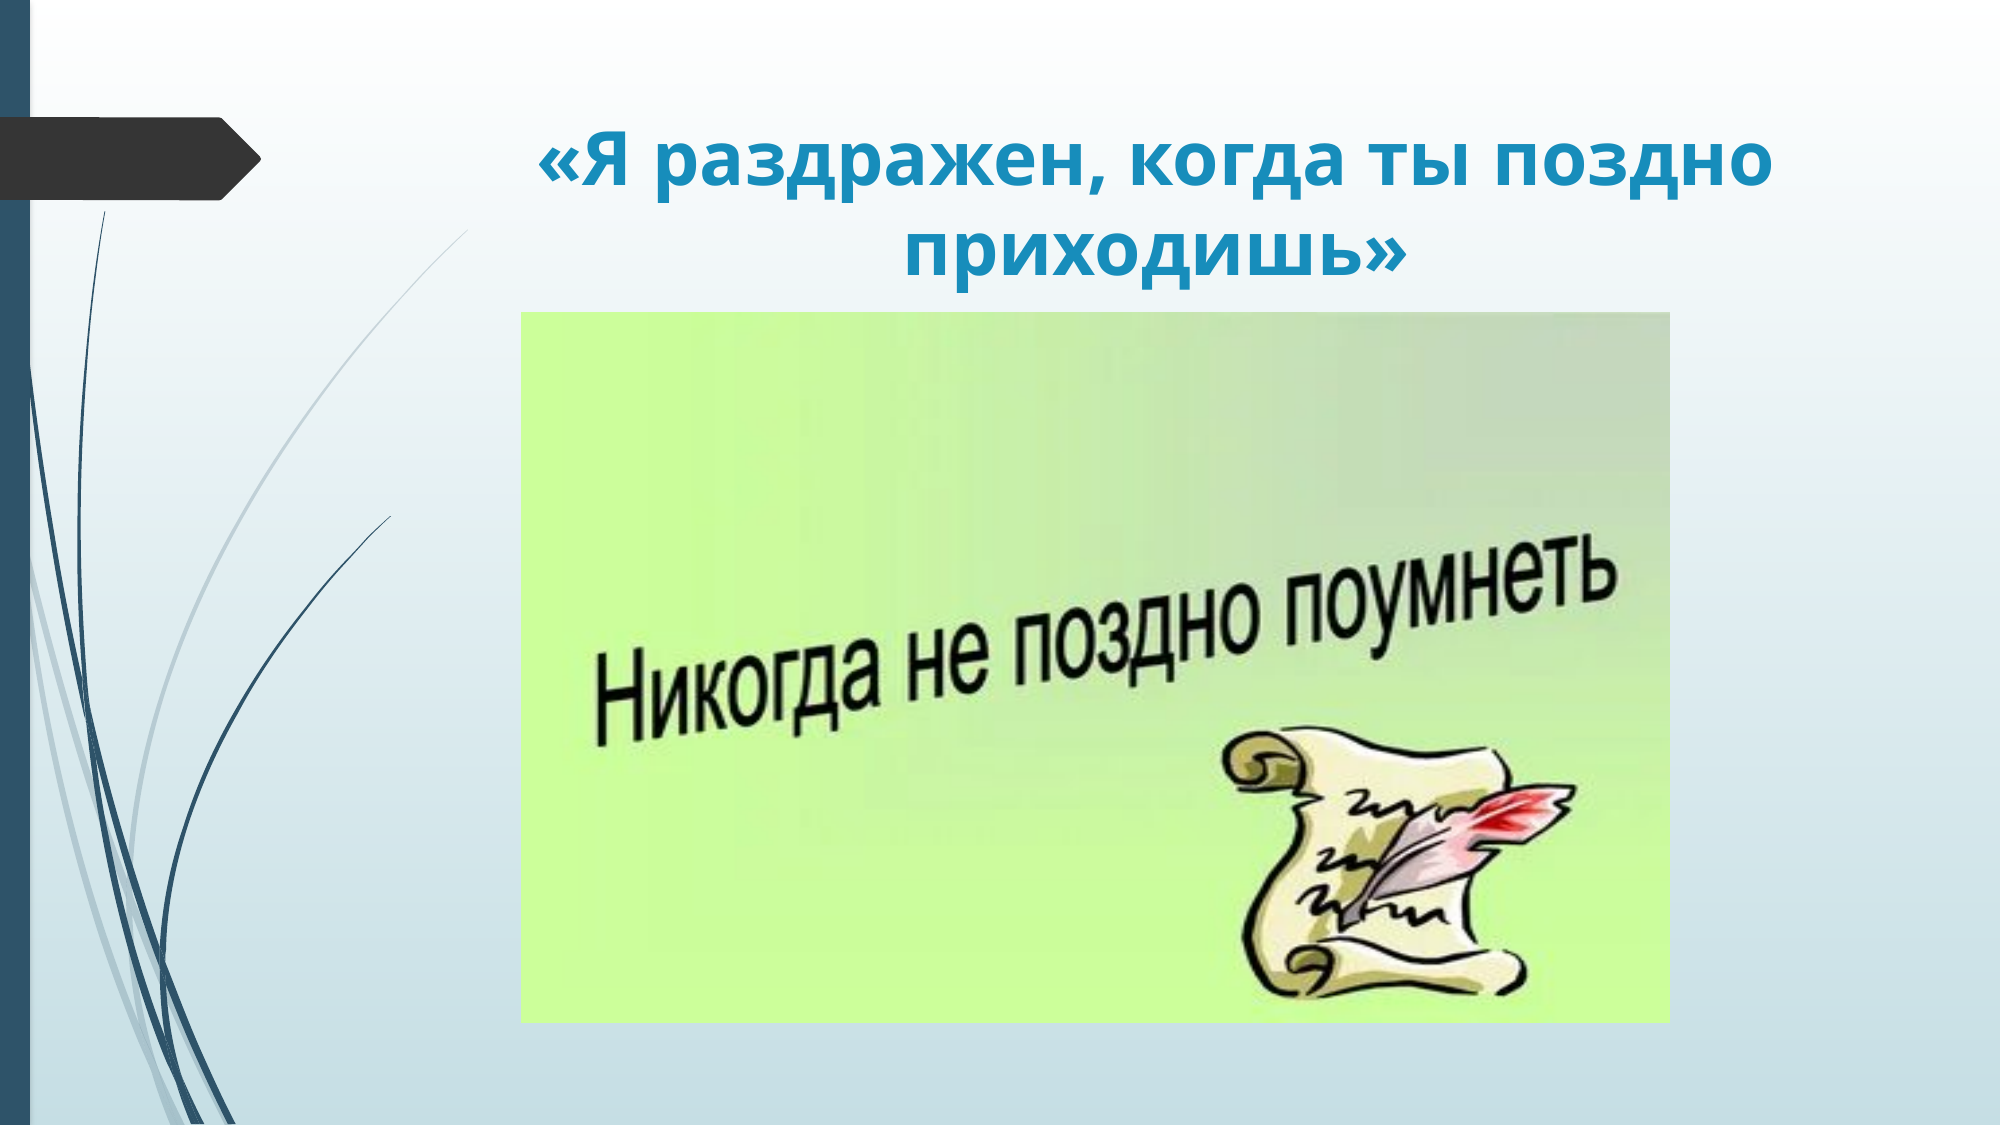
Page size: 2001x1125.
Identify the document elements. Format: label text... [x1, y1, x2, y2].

picture [520, 312, 1670, 1023]
title «Я раздражен, когда ты поздно приходишь» [425, 102, 1888, 313]
